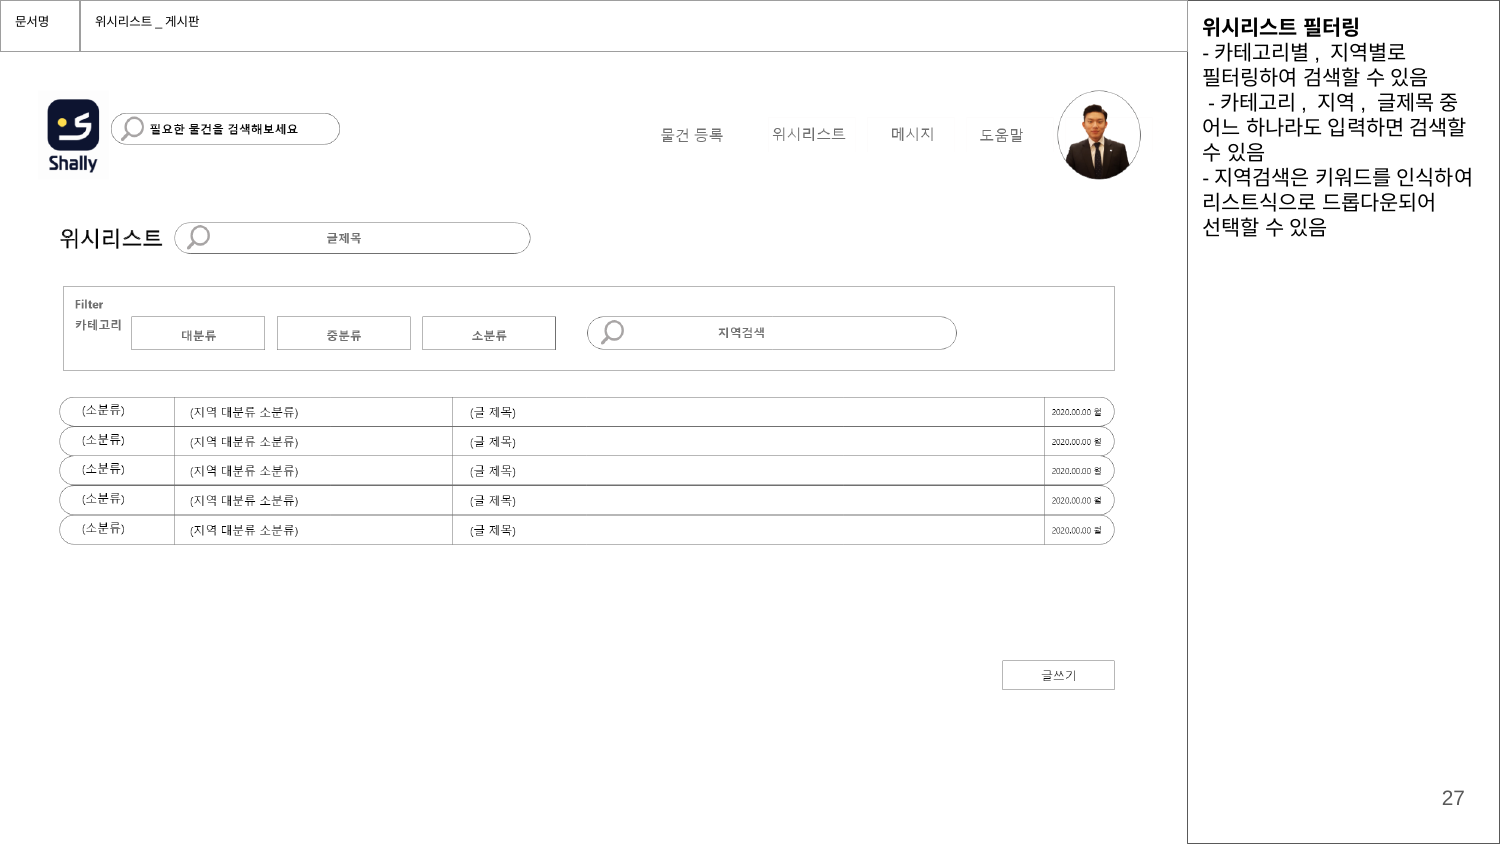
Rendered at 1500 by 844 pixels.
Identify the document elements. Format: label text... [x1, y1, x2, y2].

table_header 문서명 [1, 1, 79, 51]
table_header 위시리스트_게시판 [81, 1, 1187, 51]
text_box 위시리스트 필터링 -카테고리별, 지역별로 필터링하여 검색할 수 있음 -카테고리, 지역, 글제목 중 어느 하나라도 입력하면 검색할 수 있음 -지역검색은 키워드를 인식하여 리스트식으로 드롭다운되어 선택할 수 있음 [1187, 0, 1500, 844]
picture [24, 76, 1163, 717]
slide_number ‹#› [1389, 764, 1480, 830]
